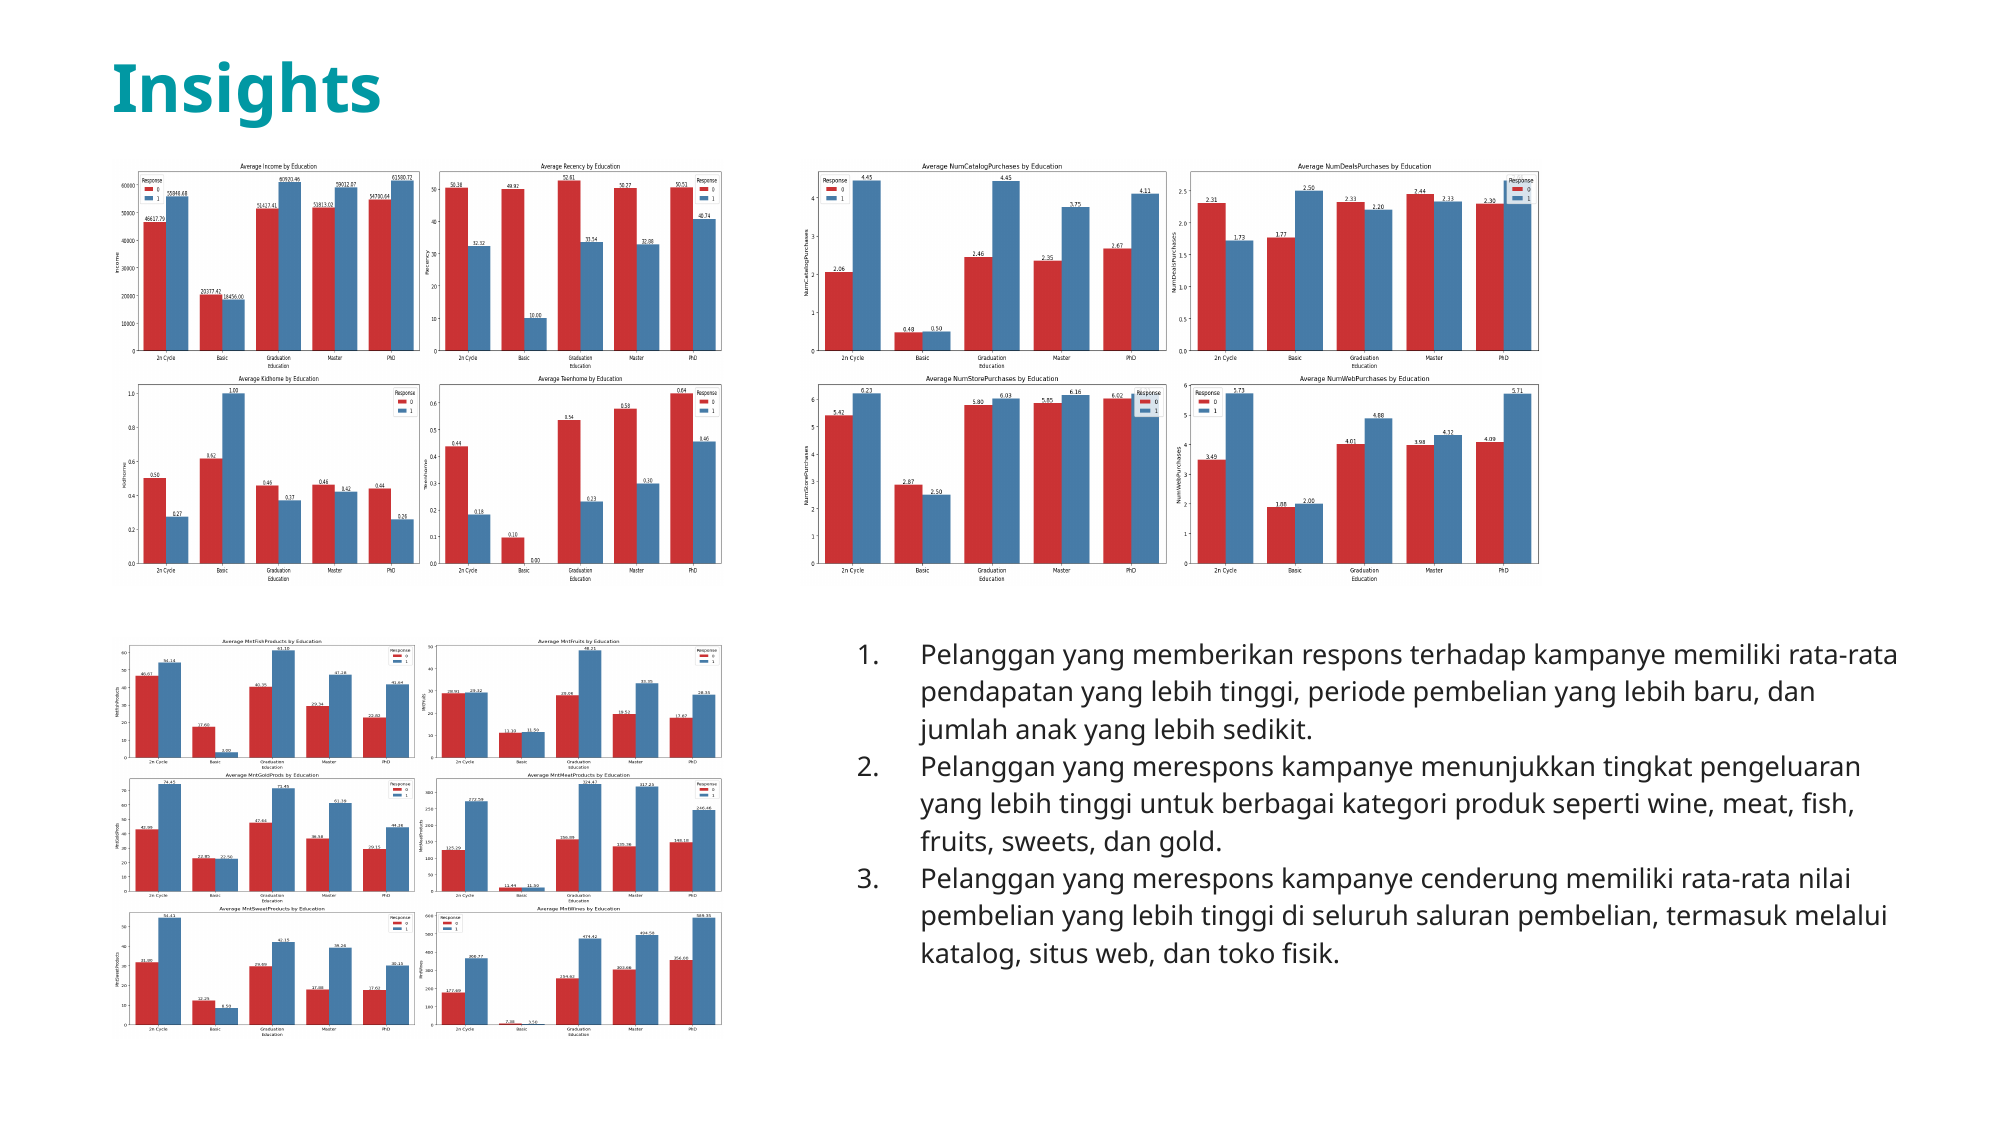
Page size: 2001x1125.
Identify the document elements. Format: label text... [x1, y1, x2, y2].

title Insights [112, 43, 1183, 159]
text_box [111, 159, 1928, 1039]
